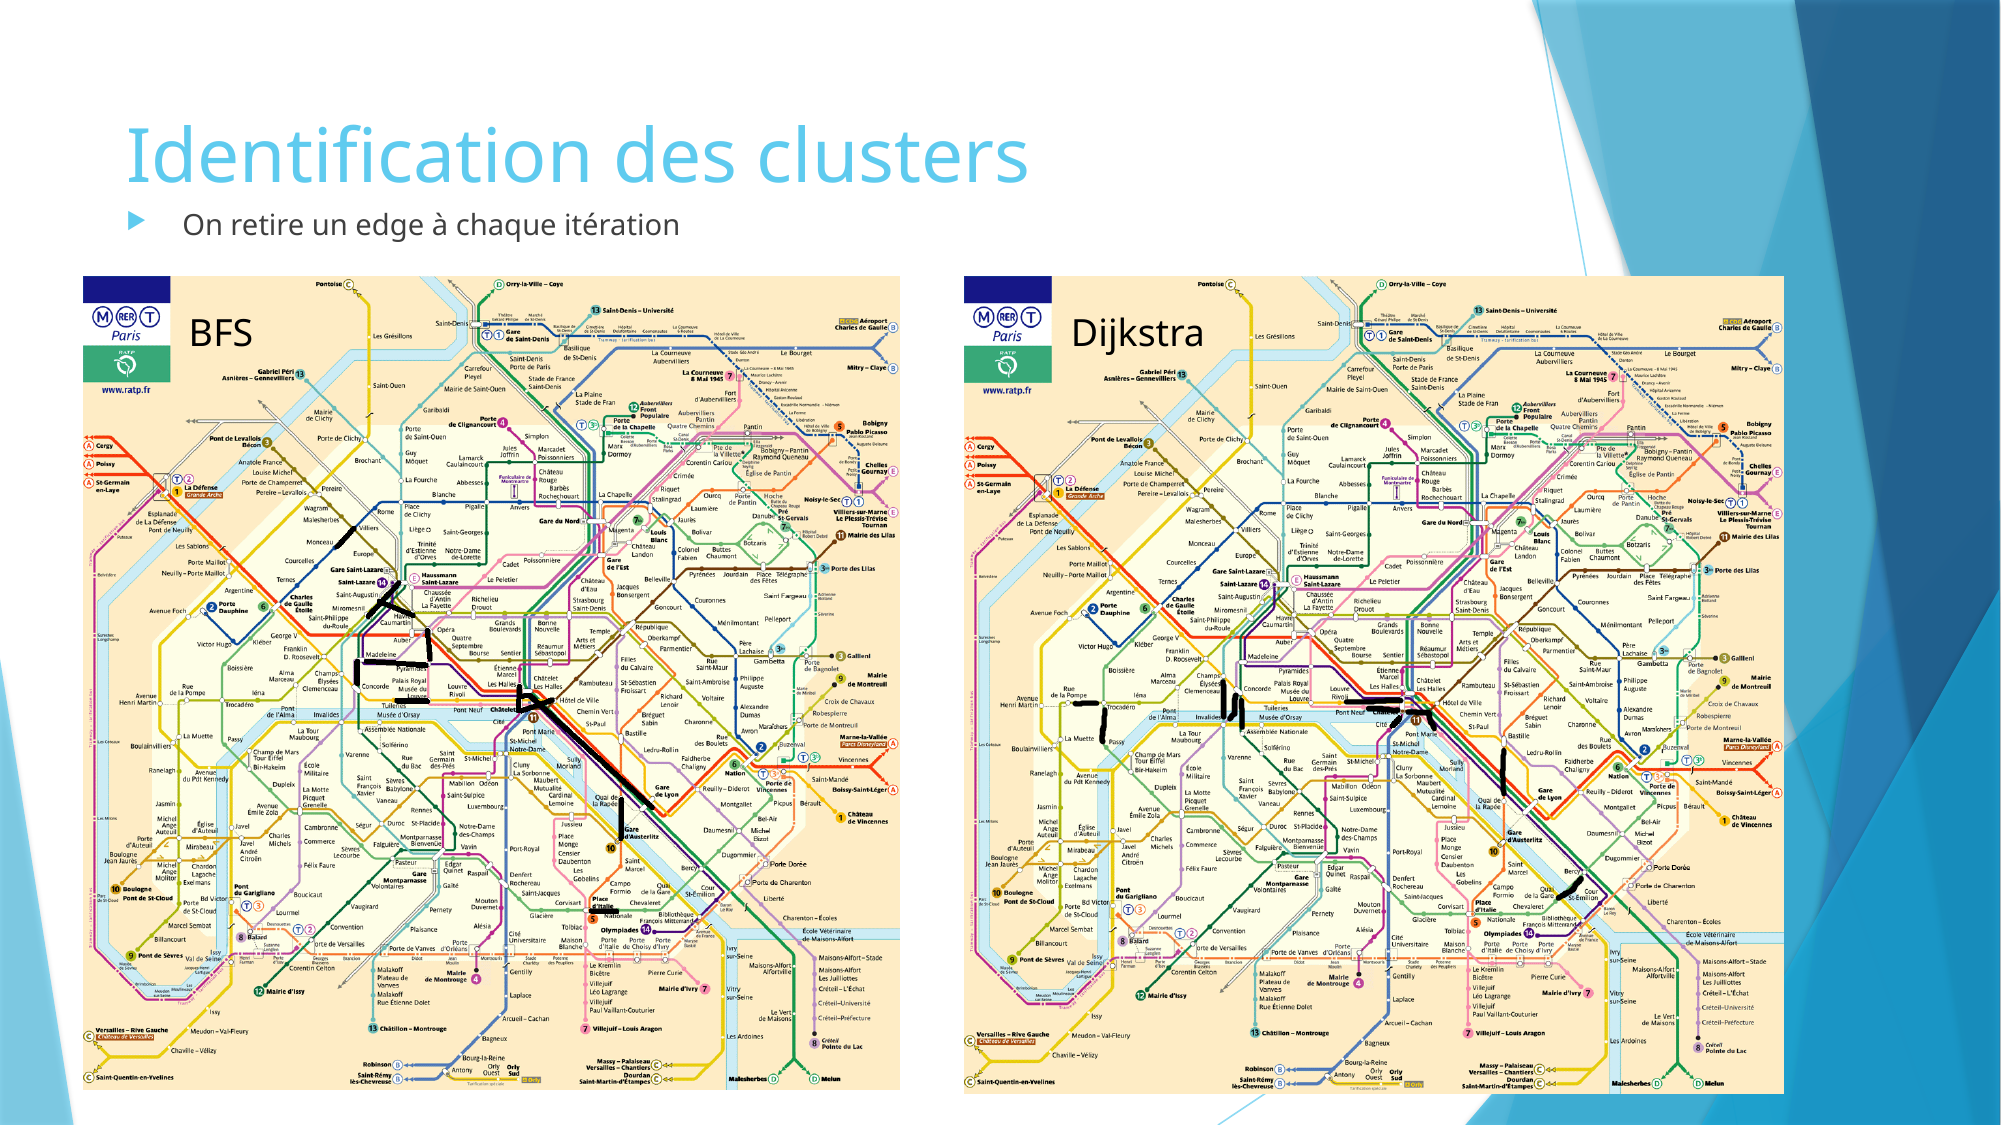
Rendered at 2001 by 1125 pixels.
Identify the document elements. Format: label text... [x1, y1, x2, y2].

title Identification des clusters [111, 99, 1522, 199]
list On retire un edge à chaque itération [111, 199, 1522, 282]
picture [963, 275, 1785, 1095]
picture [82, 275, 901, 1091]
